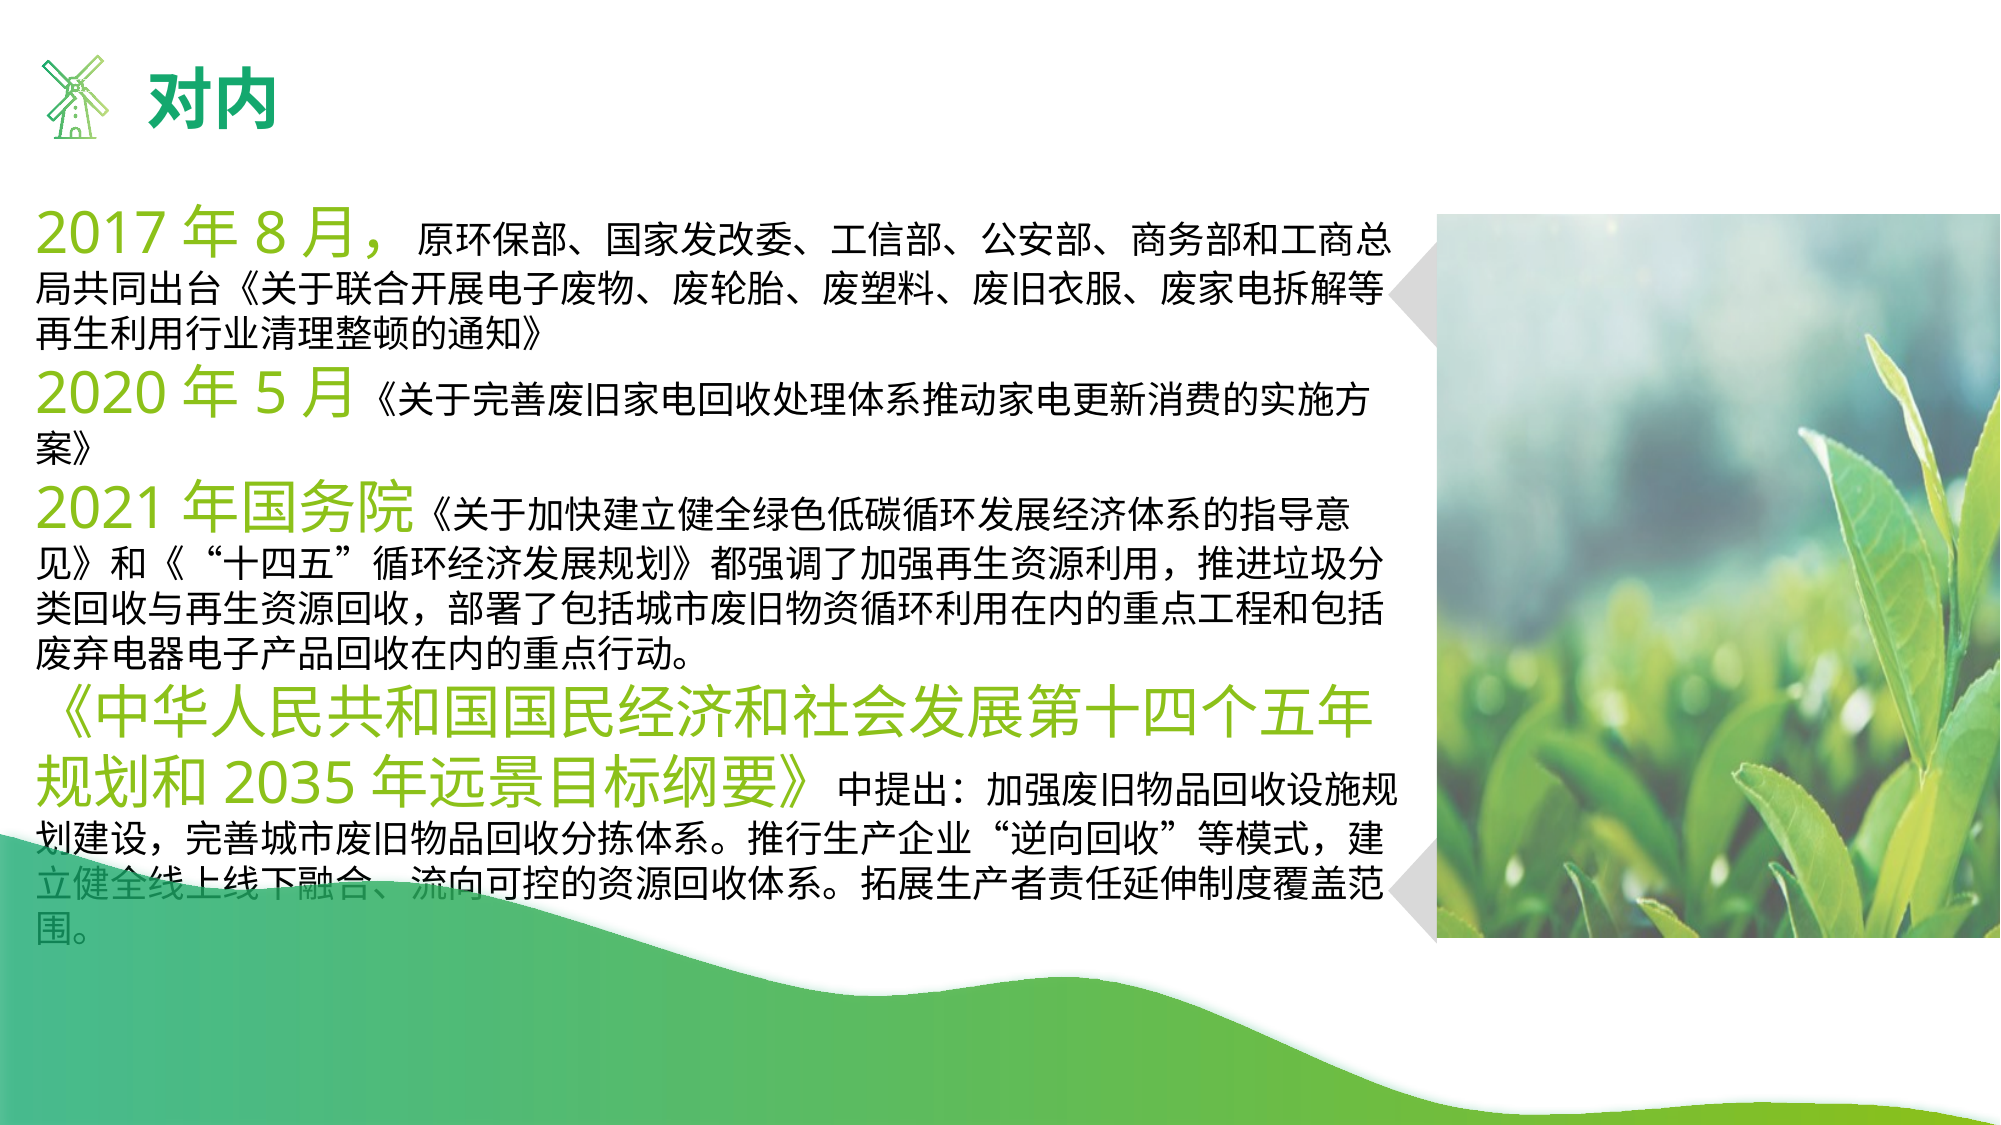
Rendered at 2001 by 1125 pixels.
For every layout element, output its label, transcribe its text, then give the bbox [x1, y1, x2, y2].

text_box [1437, 213, 2000, 938]
text_box [0, 832, 2000, 1125]
text_box 2017年8月，原环保部、国家发改委、工信部、公安部、商务部和工商总局共同出台《关于联合开展电子废物、废轮胎、废塑料、废旧衣服、废家电拆解等再生利用行业清理整顿的通知》 2020年5月《关于完善废旧家电回收处理体系推动家电更新消费的实施方案》 2021年国务院《关于加快建立健全绿色低碳循环发展经济体系的指导意见》和《“十四五”循环经济发展规划》都强调了加强再生资源利用，推进垃圾分类回收与再生资源回收，部署了包括城市废旧物资循环利用在内的重点工程和包括废弃电器电子产品回收在内的重点行动。 《中华人民共和国国民经济和社会发展第十四个五年规划和2035年远景目标纲要》中提出：加强废旧物品回收设施规划建设，完善城市废旧物品回收分拣体系。推行生产企业“逆向回收”等模式，建立健全线上线下融合、流向可控的资源回收体系。拓展生产者责任延伸制度覆盖范围。 [20, 187, 1437, 958]
list 对内 [131, 0, 1890, 213]
